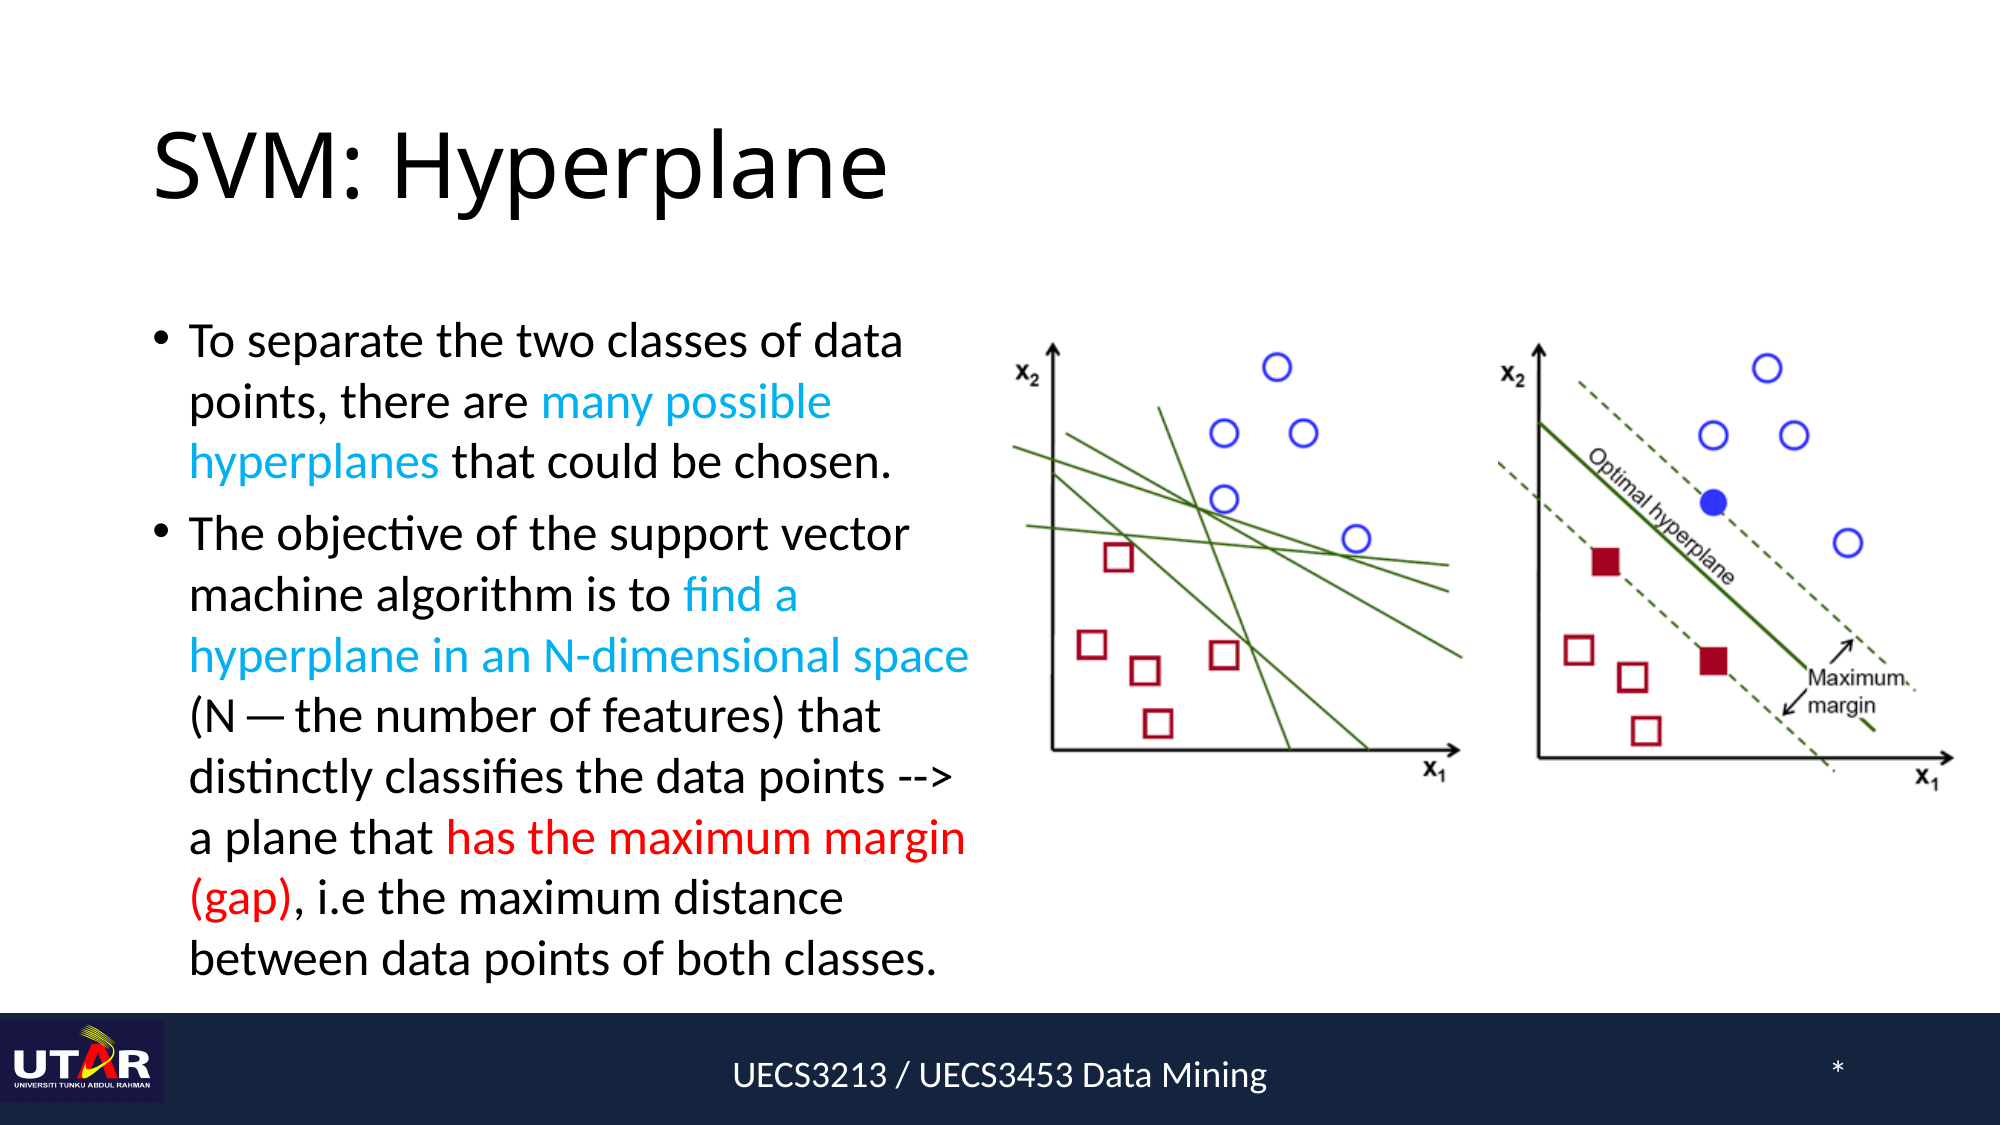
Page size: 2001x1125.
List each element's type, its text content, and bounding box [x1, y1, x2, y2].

footer UECS3213 / UECS3453 Data Mining [662, 1042, 1338, 1103]
slide_number [137, 1039, 588, 1100]
title SVM: Hyperplane [137, 59, 1863, 278]
picture [1498, 340, 1957, 793]
picture [1012, 340, 1465, 784]
picture [0, 1020, 164, 1103]
list To separate the two classes of data points, there are many possible hyperplanes that could be chosen. The objective of the support vector machine algorithm is to find a hyperplane in an N-dimensional space (N — the number of features) that distinctly classifies the data points --> a plane that has the maximum margin (gap), i.e the maximum distance between data points of both classes. [137, 299, 988, 1014]
slide_number * [1412, 1042, 1863, 1103]
